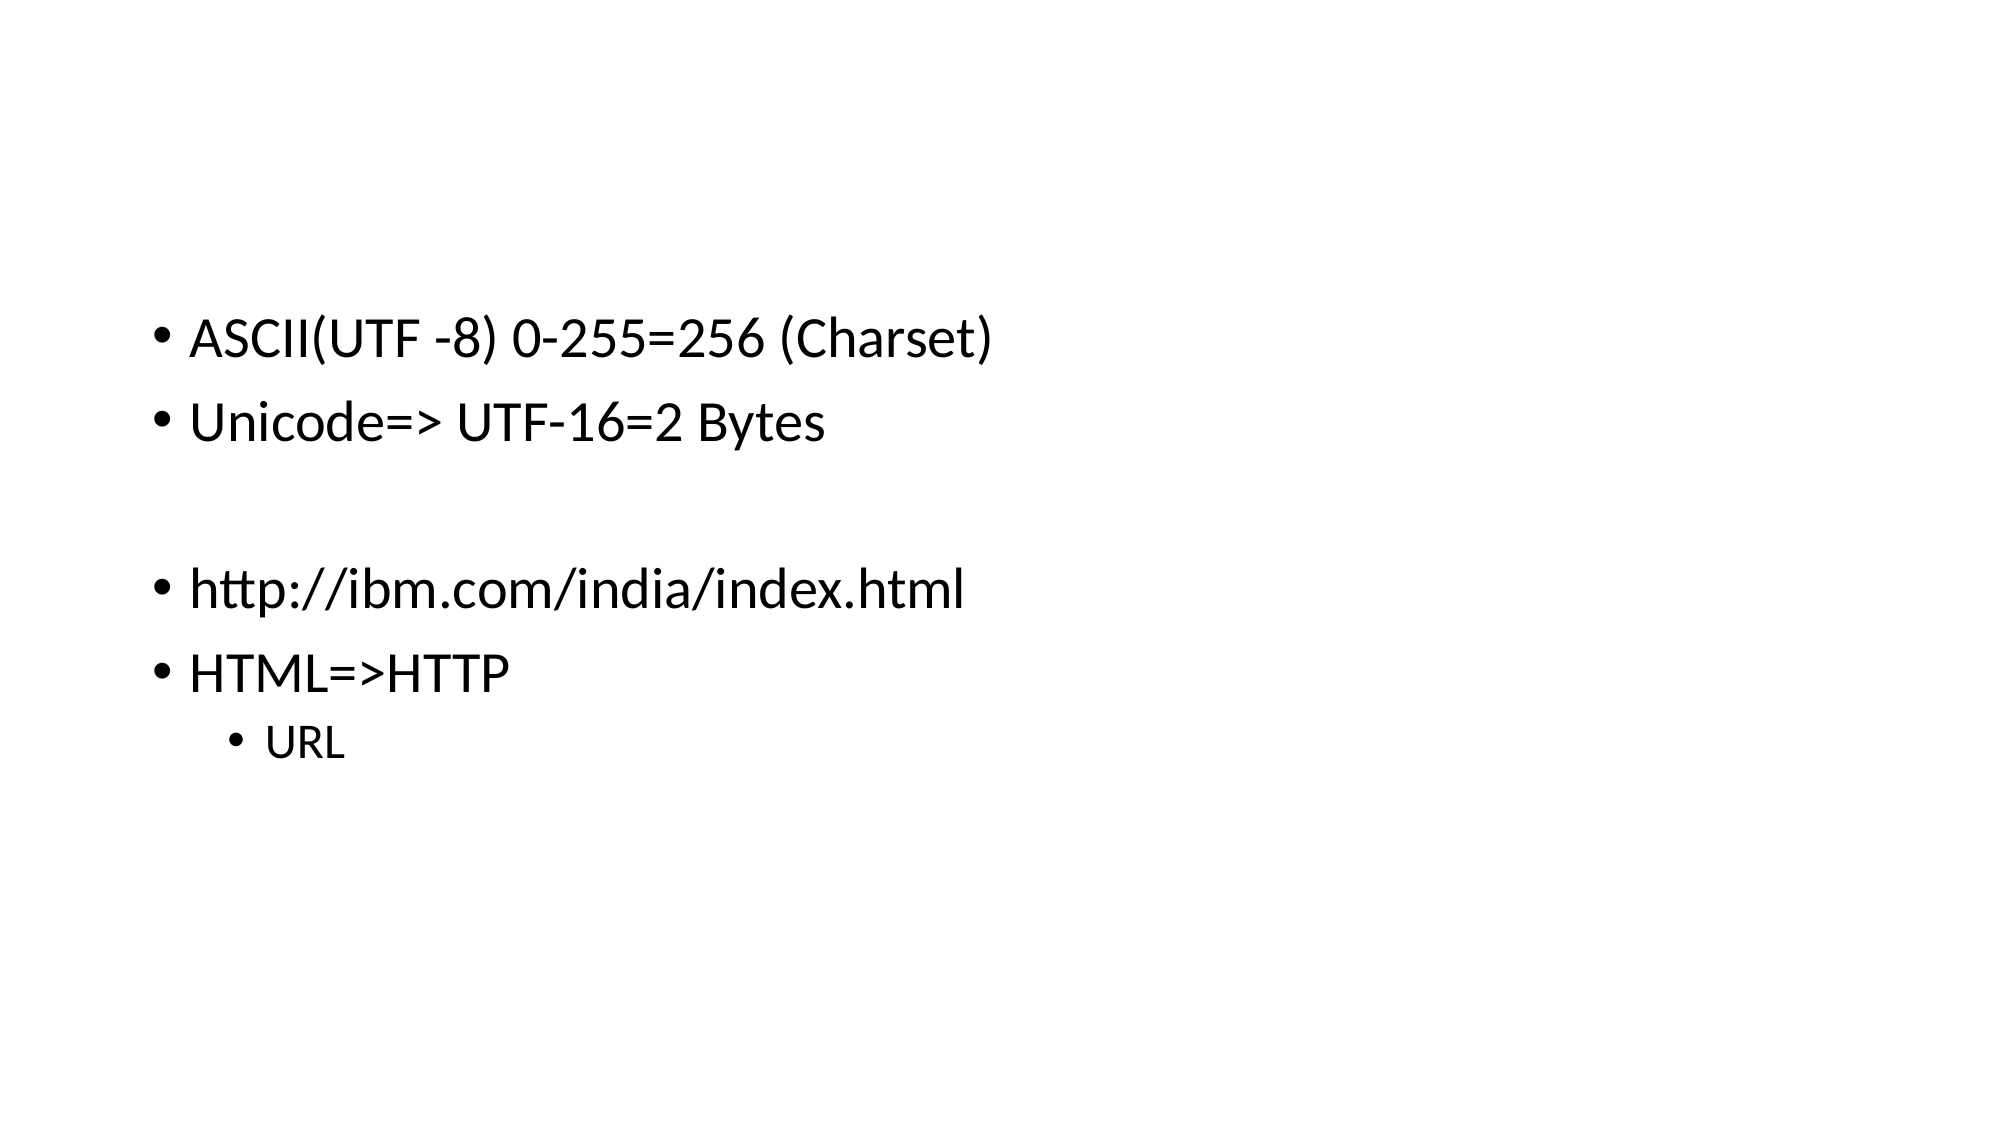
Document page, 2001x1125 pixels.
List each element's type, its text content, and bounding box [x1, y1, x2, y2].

list ASCII(UTF -8) 0-255=256 (Charset) Unicode=> UTF-16=2 Bytes http://ibm.com/india/index.html HTML=>HTTP URL [137, 299, 1863, 1014]
